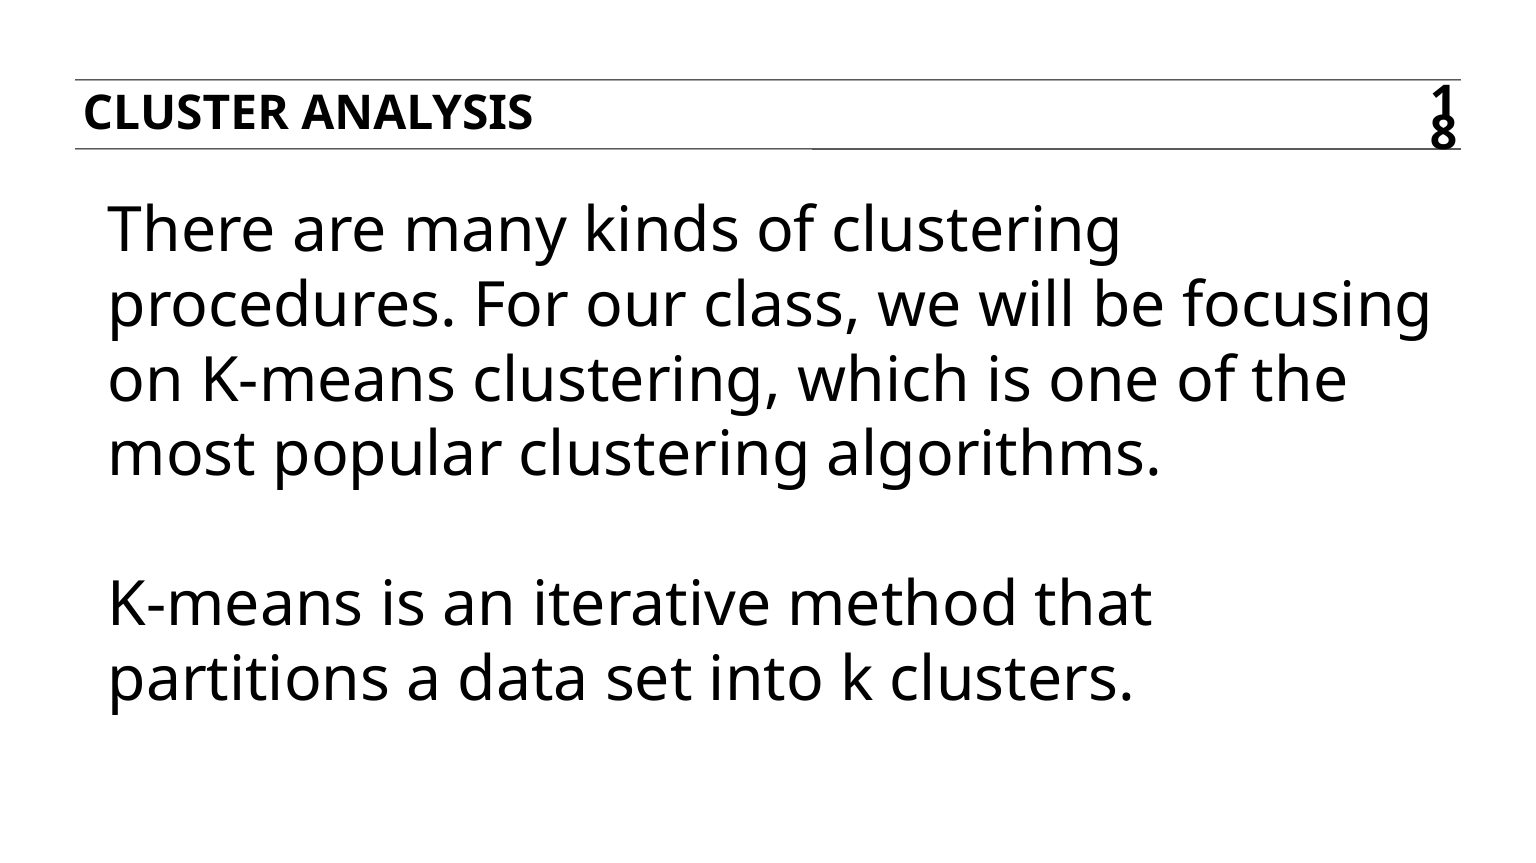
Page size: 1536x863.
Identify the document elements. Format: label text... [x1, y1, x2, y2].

text_box There are many kinds of clustering procedures. For our class, we will be focusing on K-means clustering, which is one of the most popular clustering algorithms. K-means is an iterative method that partitions a data set into k clusters. [92, 181, 1468, 721]
slide_number 18 [1419, 86, 1461, 138]
list Cluster analysis [67, 81, 1118, 132]
